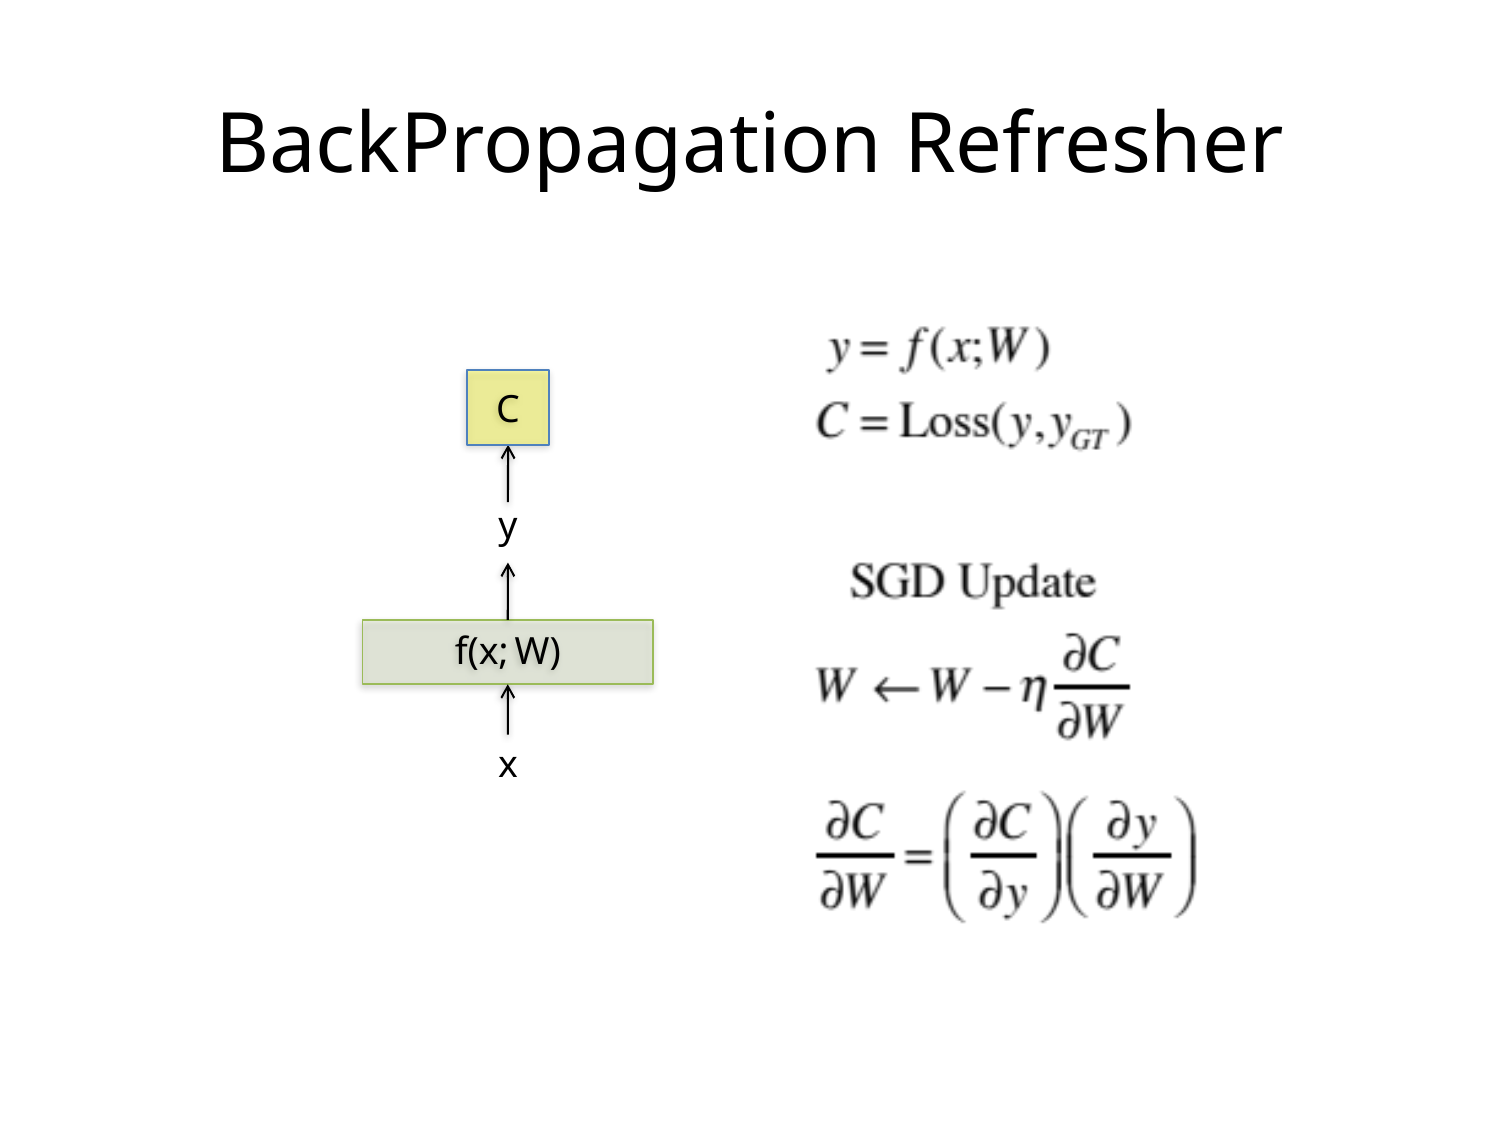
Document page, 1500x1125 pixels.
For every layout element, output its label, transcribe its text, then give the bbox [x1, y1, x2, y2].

title BackPropagation Refresher [75, 45, 1425, 233]
text_box y [460, 493, 556, 554]
text_box C [466, 369, 550, 446]
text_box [812, 554, 1135, 744]
text_box x [460, 732, 556, 793]
text_box f(x; W) [362, 619, 654, 685]
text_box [812, 320, 1135, 455]
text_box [812, 784, 1200, 926]
